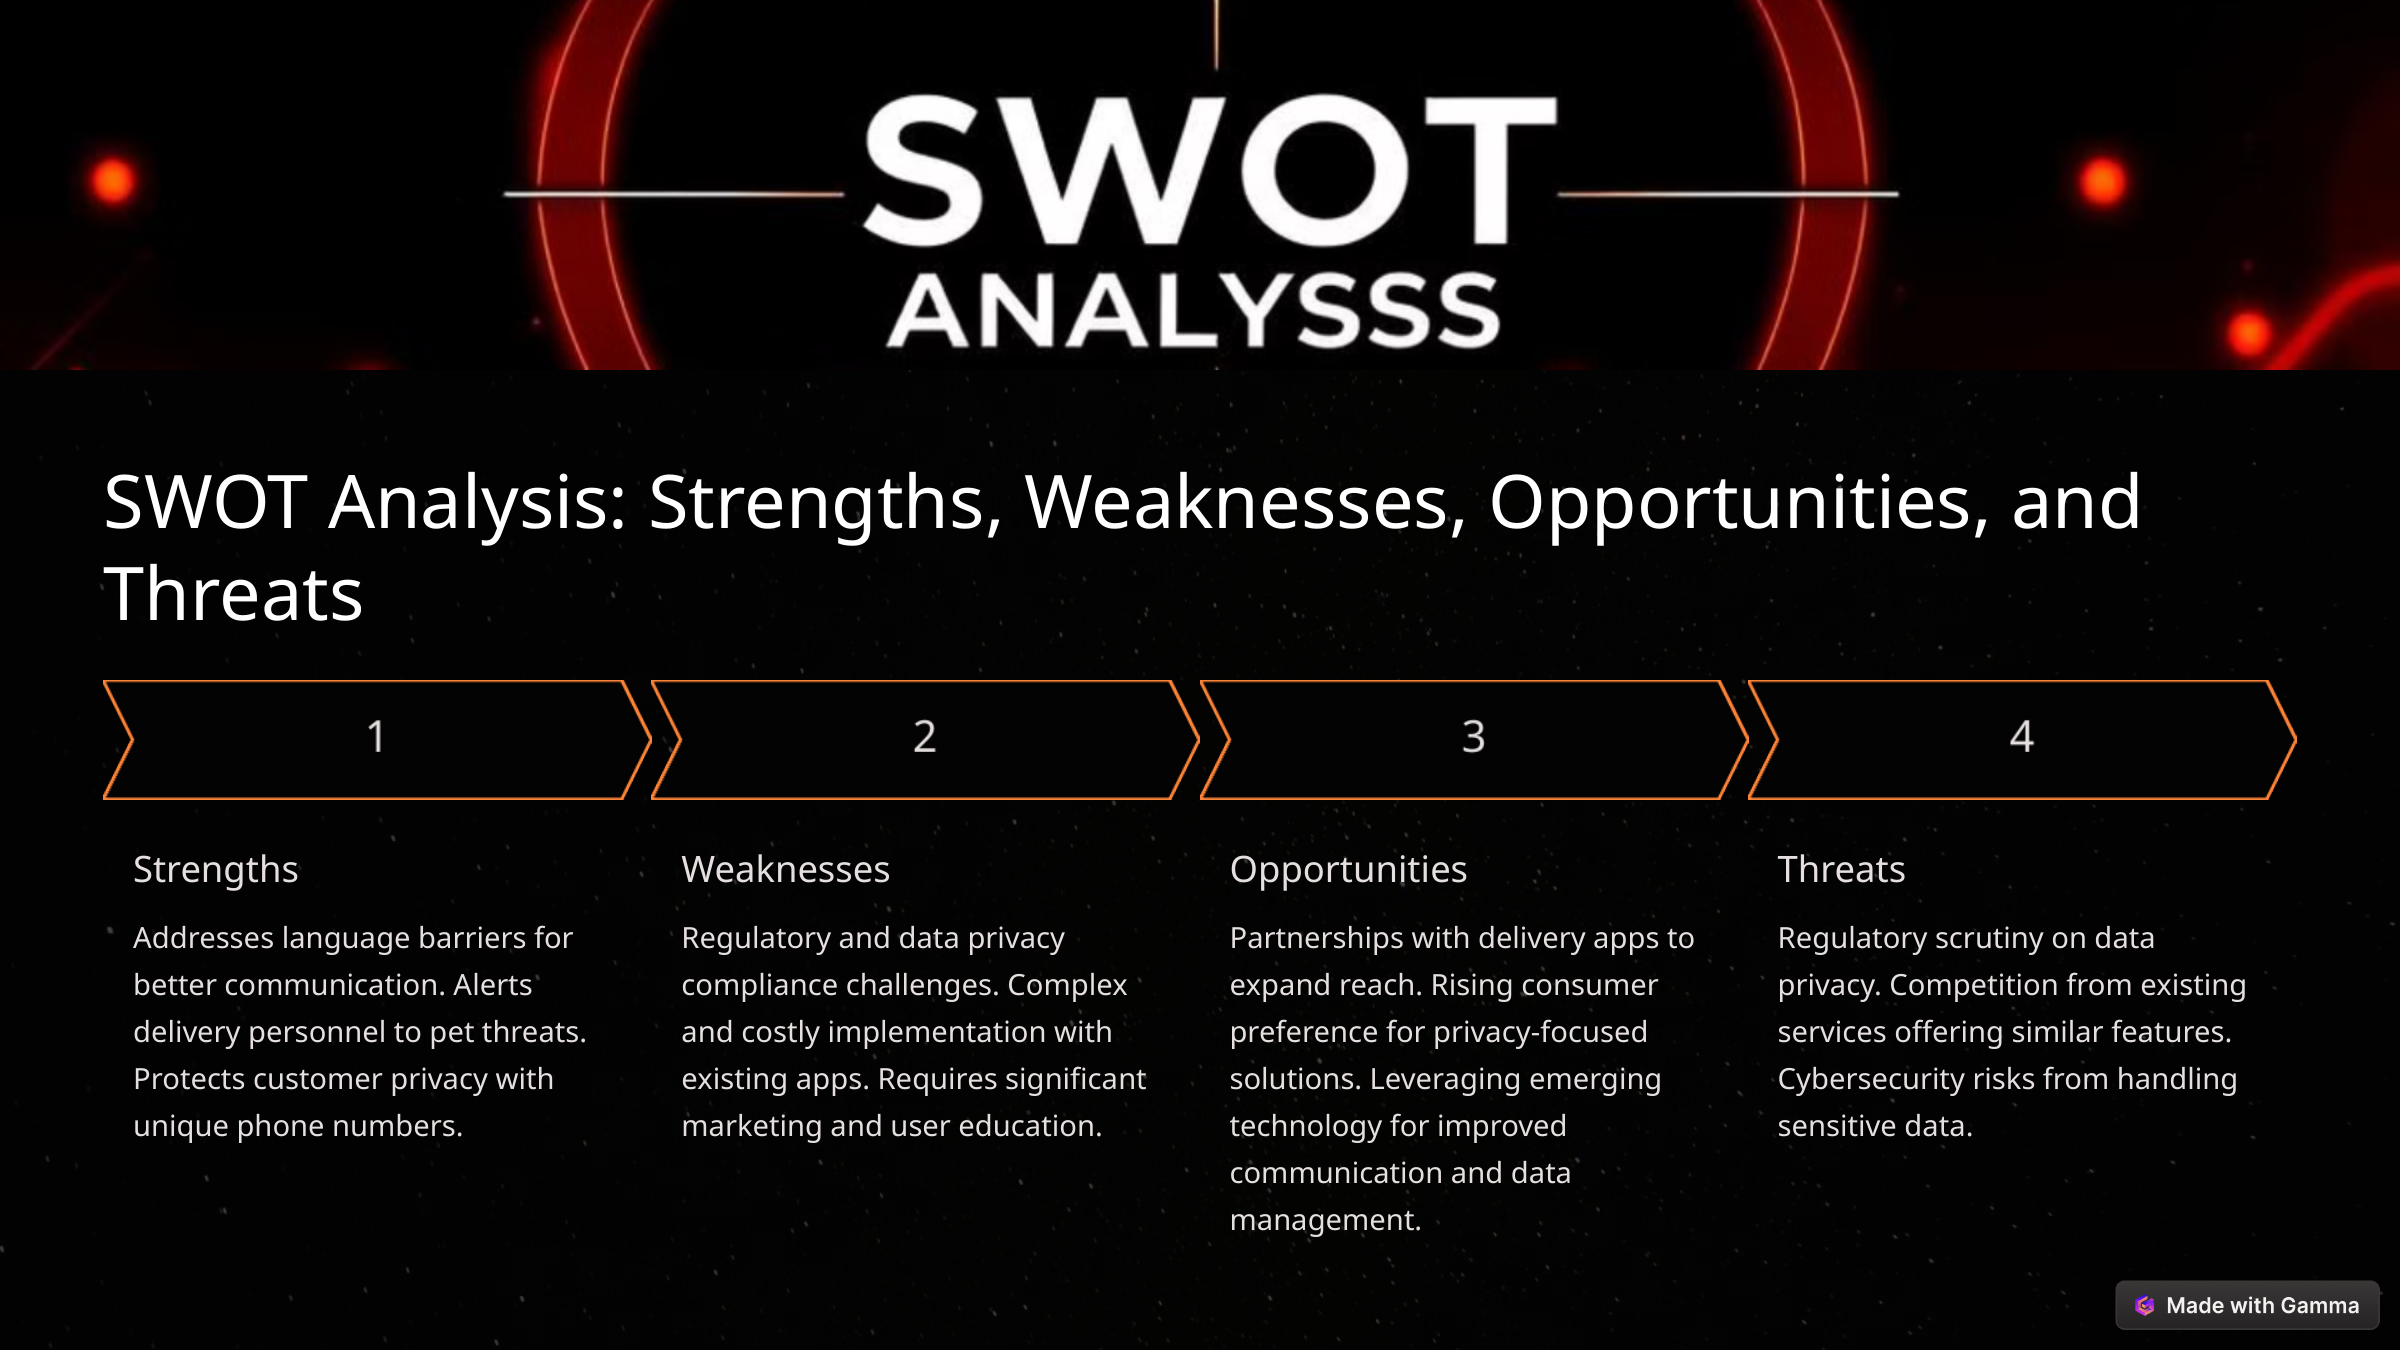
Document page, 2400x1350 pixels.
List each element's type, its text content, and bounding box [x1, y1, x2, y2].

text_box Opportunities [1229, 843, 1600, 890]
text_box Partnerships with delivery apps to expand reach. Rising consumer preference for privacy-focused solutions. Leveraging emerging technology for improved communication and data management. [1229, 907, 1719, 1240]
text_box Regulatory scrutiny on data privacy. Competition from existing services offering similar features. Cybersecurity risks from handling sensitive data. [1777, 907, 2267, 1145]
text_box Addresses language barriers for better communication. Alerts delivery personnel to pet threats. Protects customer privacy with unique phone numbers. [133, 907, 623, 1145]
text_box Strengths [133, 843, 504, 890]
text_box SWOT Analysis: Strengths, Weaknesses, Opportunities, and Threats [103, 451, 2297, 637]
picture [0, 0, 2400, 1350]
text_box Regulatory and data privacy compliance challenges. Complex and costly implementation with existing apps. Requires significant marketing and user education. [681, 907, 1171, 1145]
text_box Weaknesses [681, 843, 1052, 890]
text_box Threats [1777, 843, 2148, 890]
